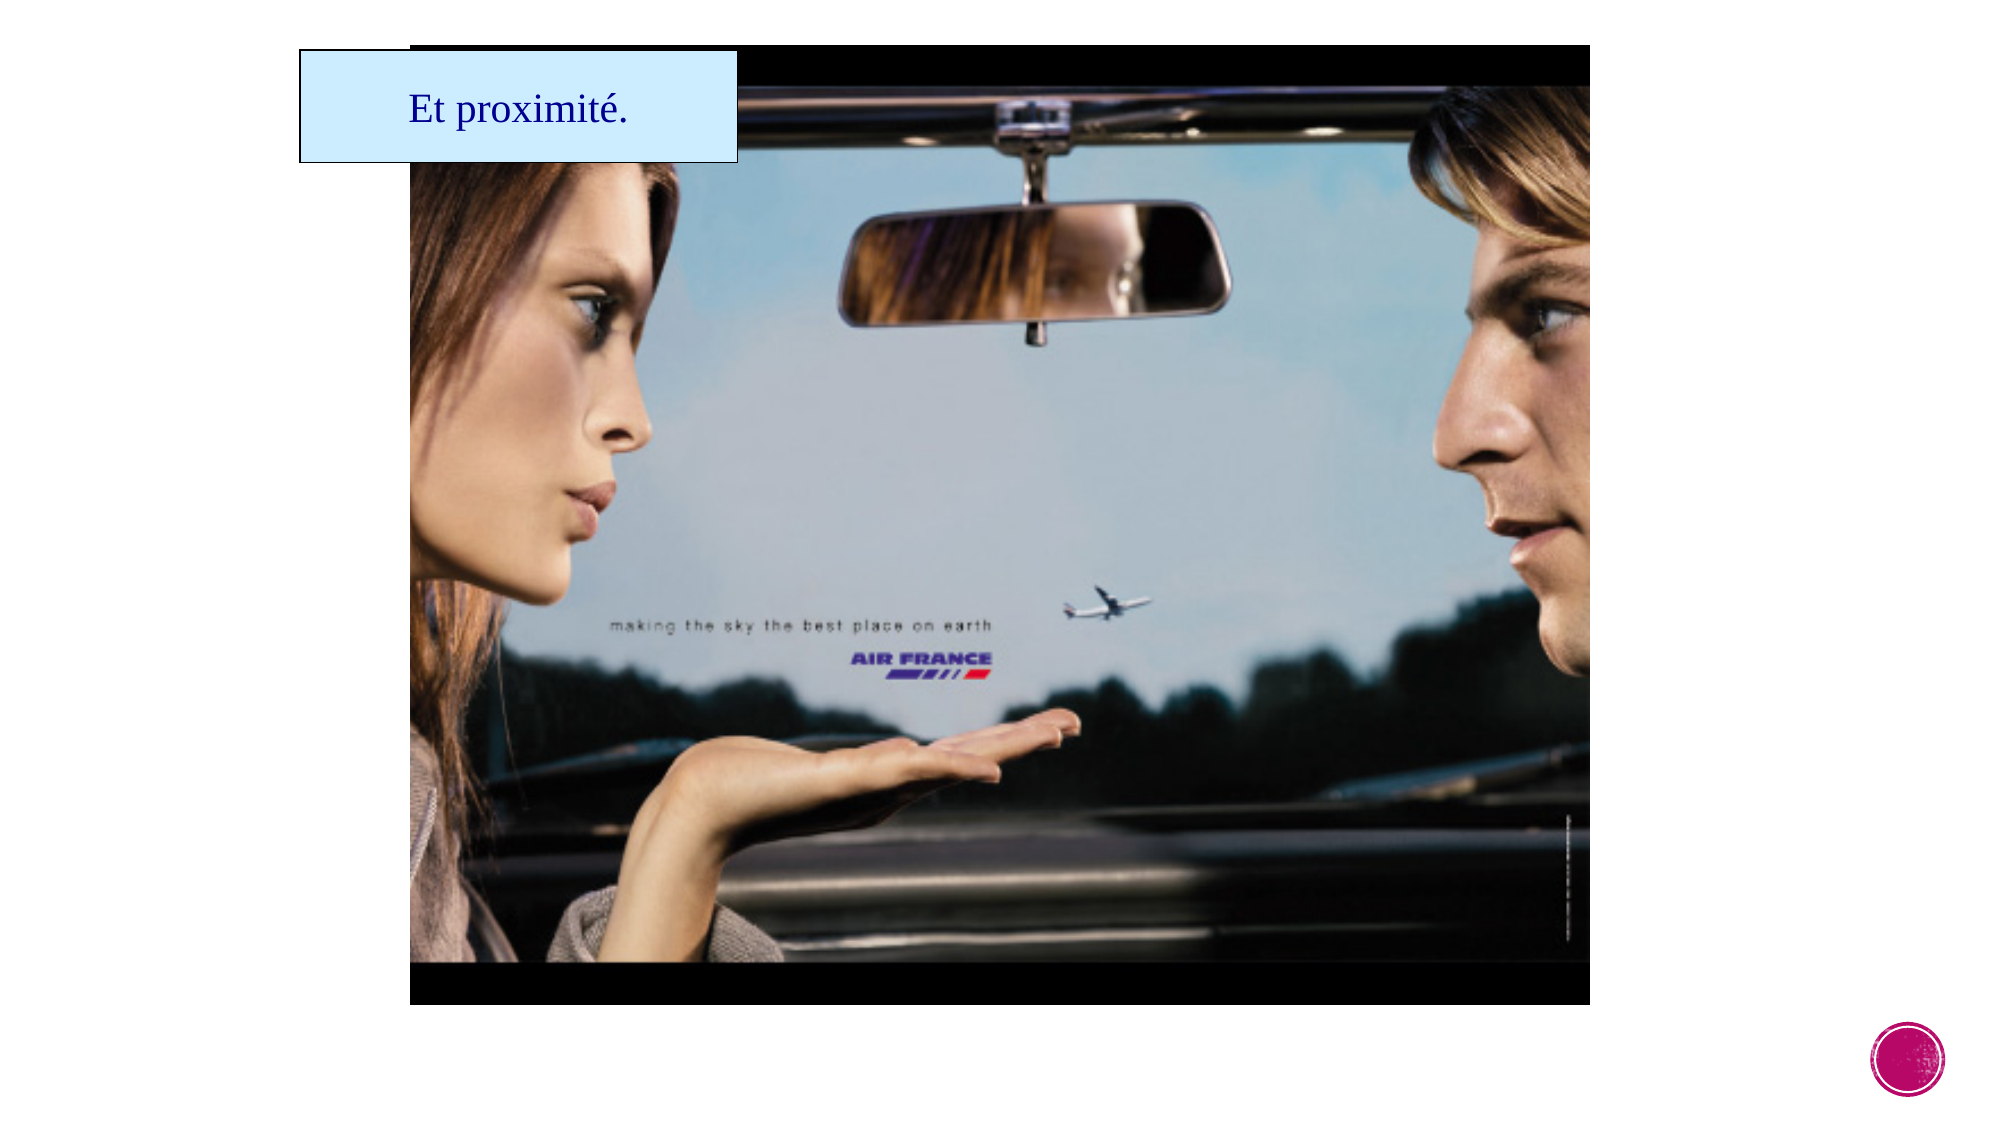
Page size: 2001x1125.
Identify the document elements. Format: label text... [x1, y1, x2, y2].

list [411, 49, 1586, 1002]
text_box Et proximité. [299, 50, 410, 163]
